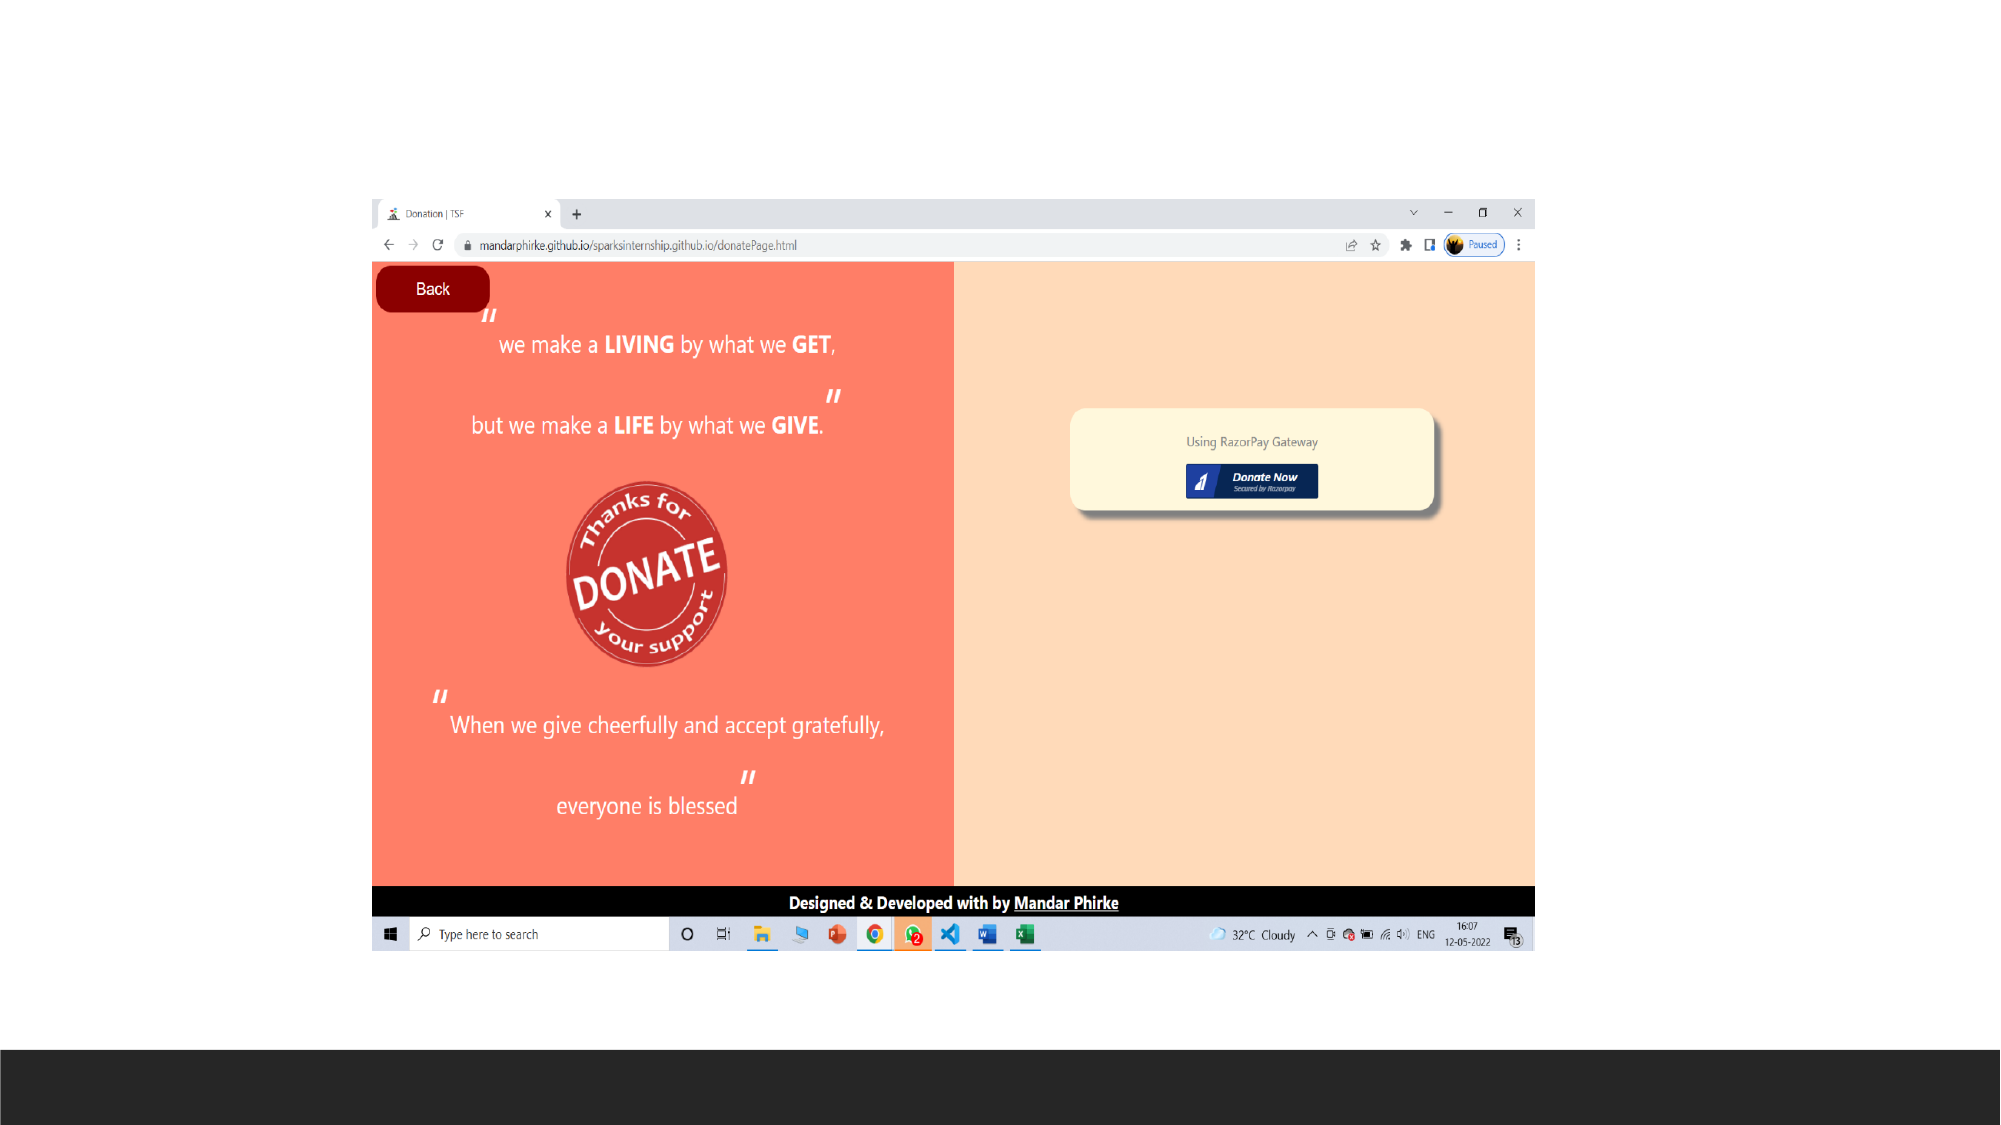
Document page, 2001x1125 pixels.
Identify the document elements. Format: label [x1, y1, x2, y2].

picture [372, 198, 1535, 952]
